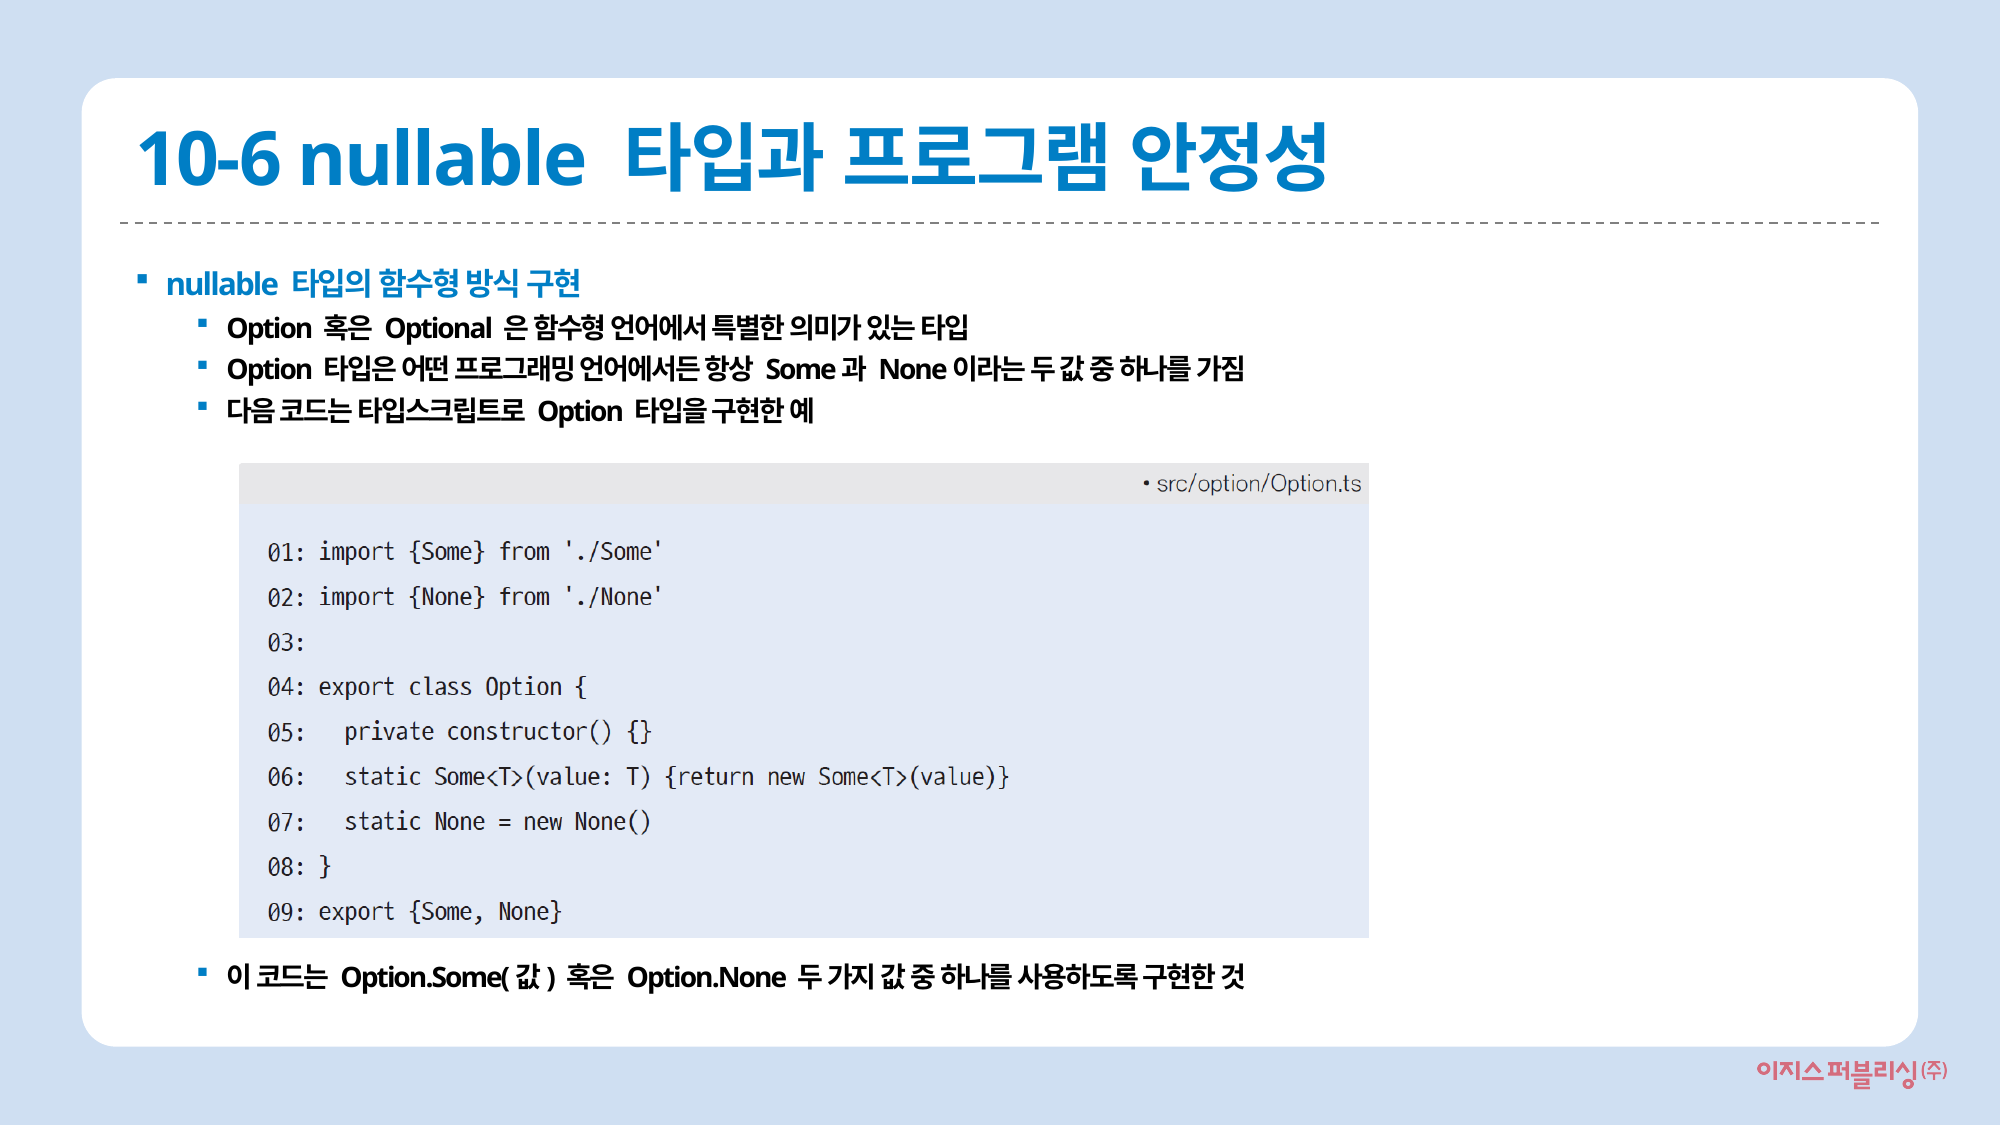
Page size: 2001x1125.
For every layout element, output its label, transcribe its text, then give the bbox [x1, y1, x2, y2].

list nullable 타입의 함수형 방식 구현 Option 혹은 Optional 은 함수형 언어에서 특별한 의미가 있는 타입 Option 타입은 어떤 프로그래밍 언어에서든 항상 Some과 None이라는 두 값 중 하나를 가짐 다음 코드는 타입스크립트로 Option 타입을 구현한 예 이 코드는 Option.Some(값) 혹은 Option.None 두 가지 값 중 하나를 사용하도록 구현한 것 [120, 257, 1865, 1009]
picture [239, 463, 1369, 938]
title 10-6 nullable 타입과 프로그램 안정성 [120, 109, 1880, 209]
